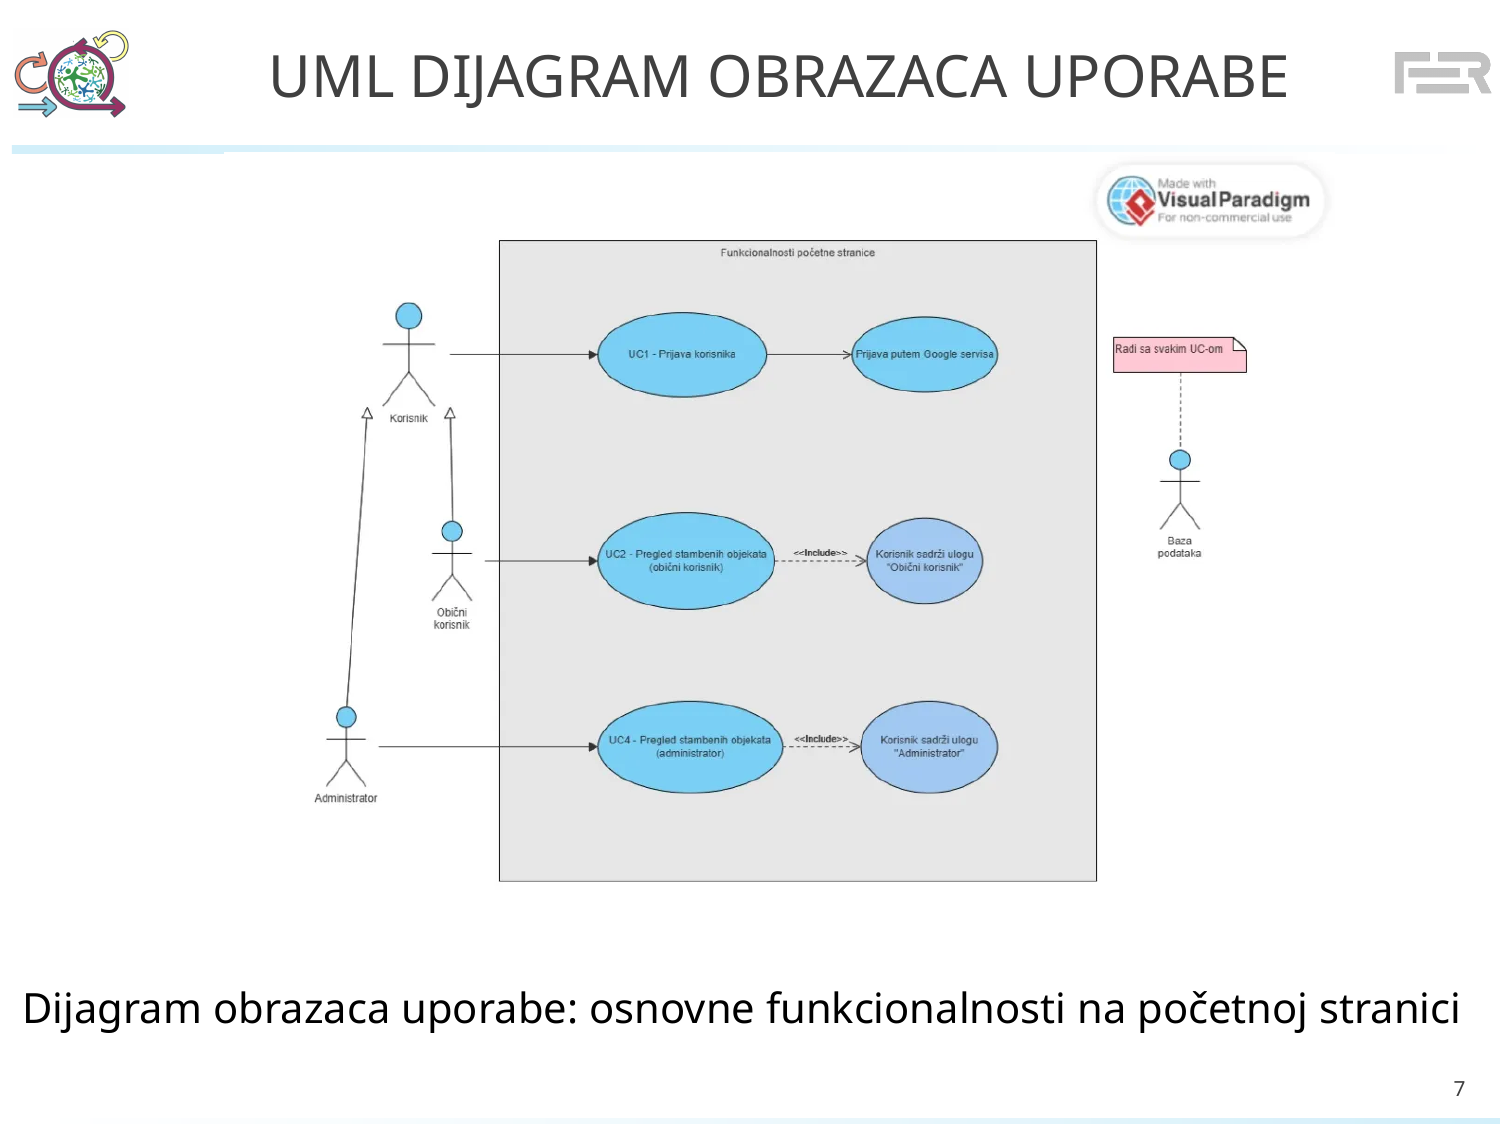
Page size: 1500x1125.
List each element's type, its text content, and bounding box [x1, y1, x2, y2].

list Dijagram obrazaca uporabe: osnovne funkcionalnosti na početnoj stranici [4, 968, 1481, 1114]
picture [13, 28, 129, 118]
title UML dijagram obrazaca uporabe [129, 5, 1430, 142]
picture [224, 151, 1335, 970]
